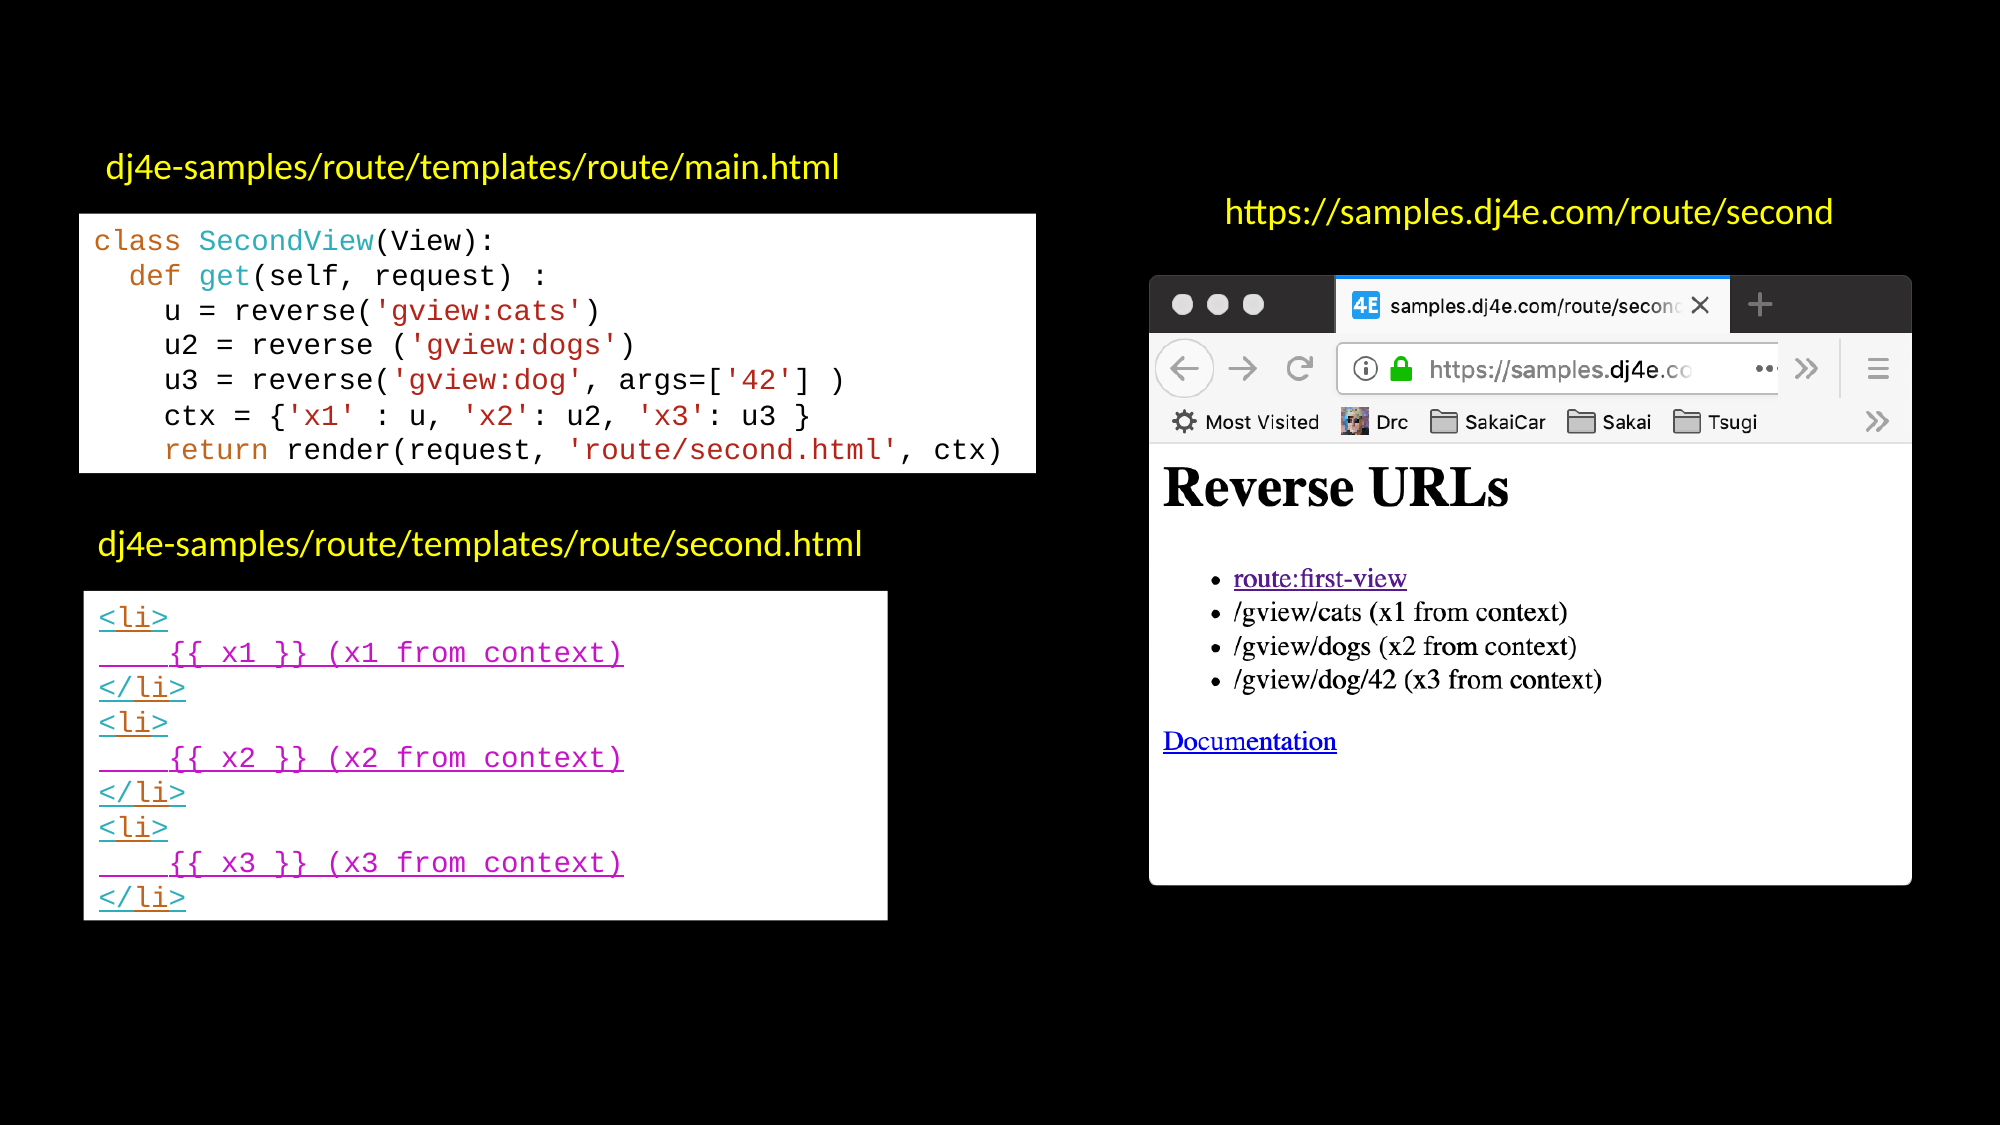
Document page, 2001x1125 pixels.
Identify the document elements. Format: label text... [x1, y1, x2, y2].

text_box <li> {{ x1 }} (x1 from context) </li> <li> {{ x2 }} (x2 from context) </li> <li> {{ x3 }} (x3 from context) </li> [83, 590, 888, 921]
picture [1089, 229, 1971, 959]
text_box https://samples.dj4e.com/route/second [1209, 179, 1850, 229]
text_box class SecondView(View): def get(self, request) : u = reverse('gview:cats') u2 = reverse ('gview:dogs') u3 = reverse('gview:dog', args=['42'] ) ctx = {'x1' : u, 'x2': u2, 'x3': u3 } return render(request, 'route/second.html', ctx) [79, 213, 1036, 474]
text_box dj4e-samples/route/templates/route/second.html [82, 511, 879, 572]
text_box dj4e-samples/route/templates/route/main.html [90, 134, 856, 195]
